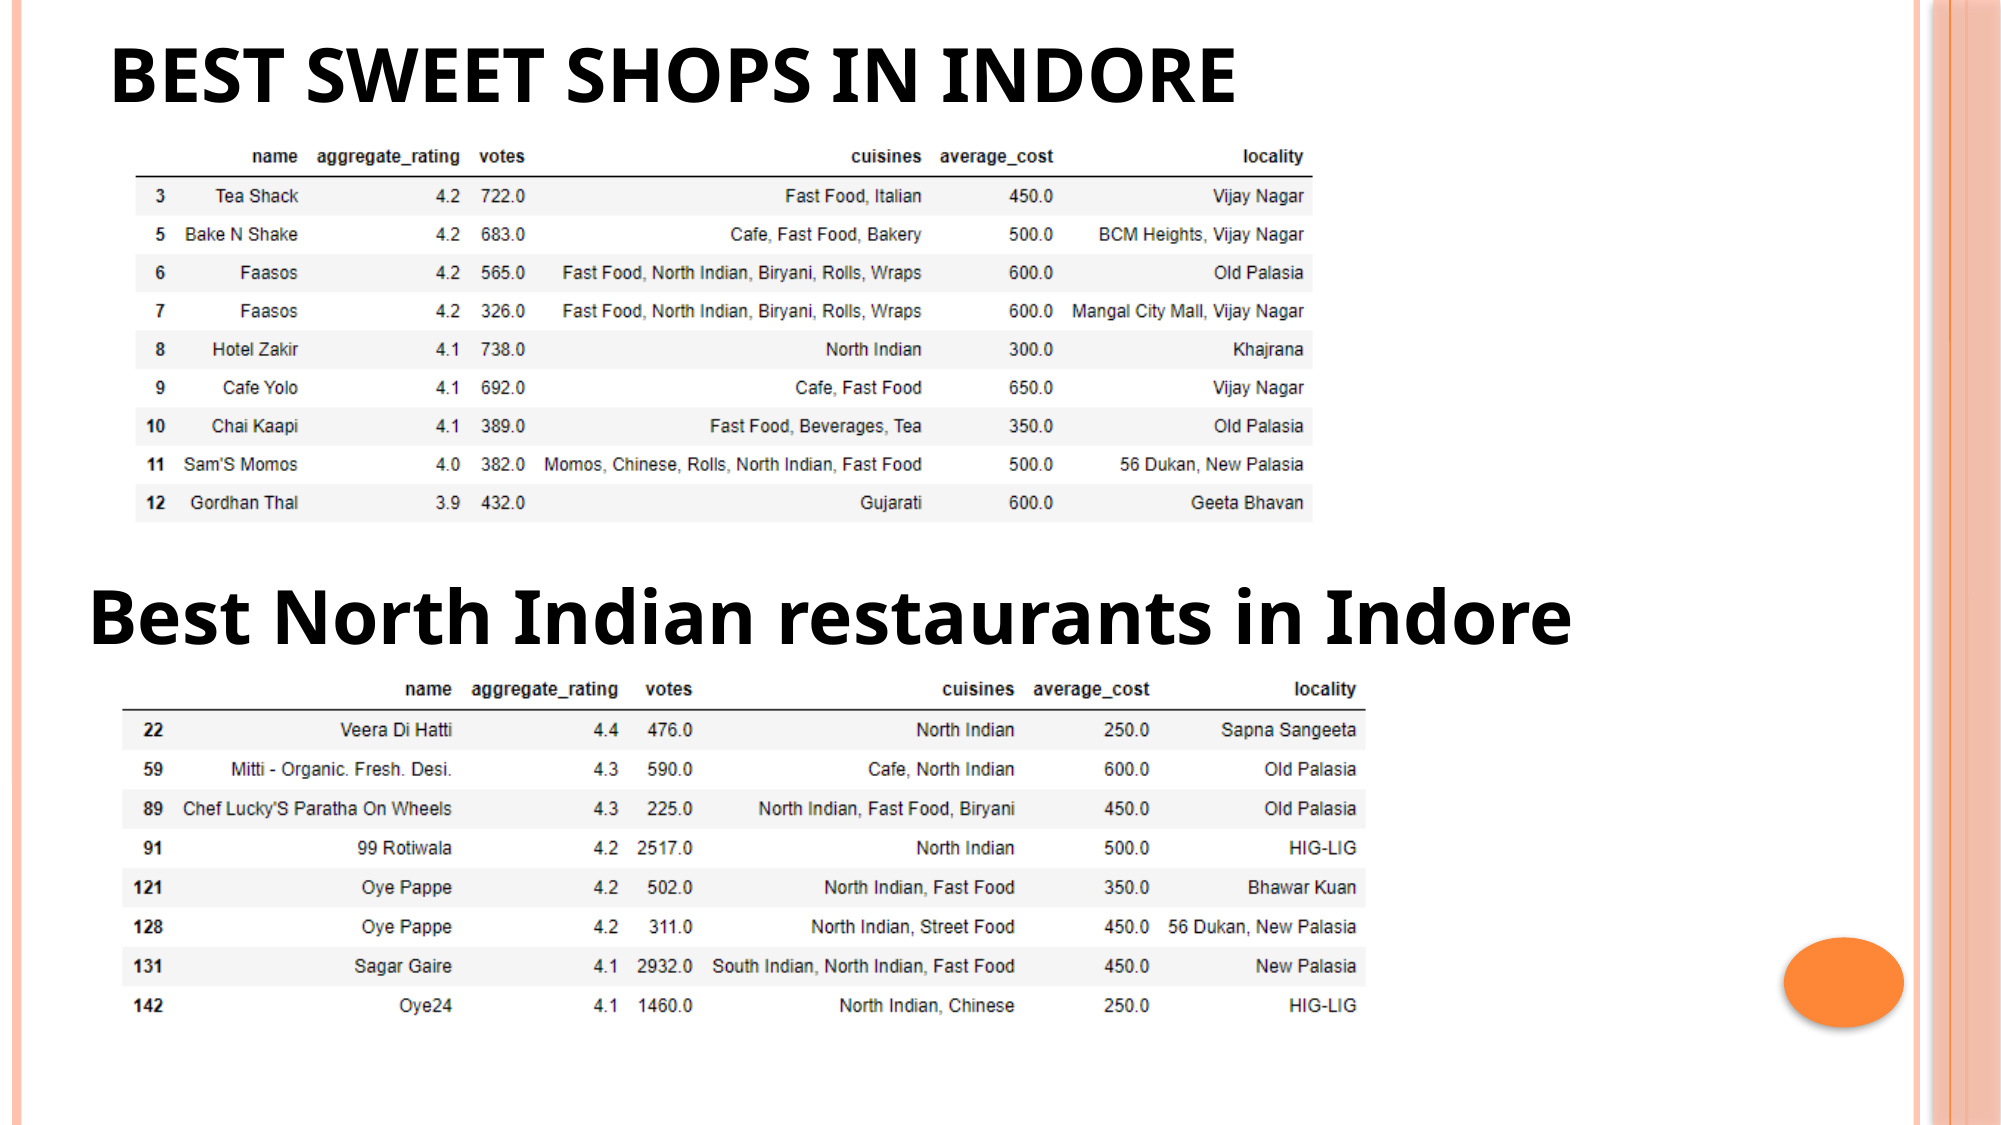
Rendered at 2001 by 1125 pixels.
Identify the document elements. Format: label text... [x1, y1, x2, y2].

text_box Best North Indian restaurants in Indore [72, 564, 1755, 667]
picture [111, 679, 1379, 1036]
title Best Sweet shops in Indore [94, 22, 1776, 125]
picture [132, 147, 1336, 525]
